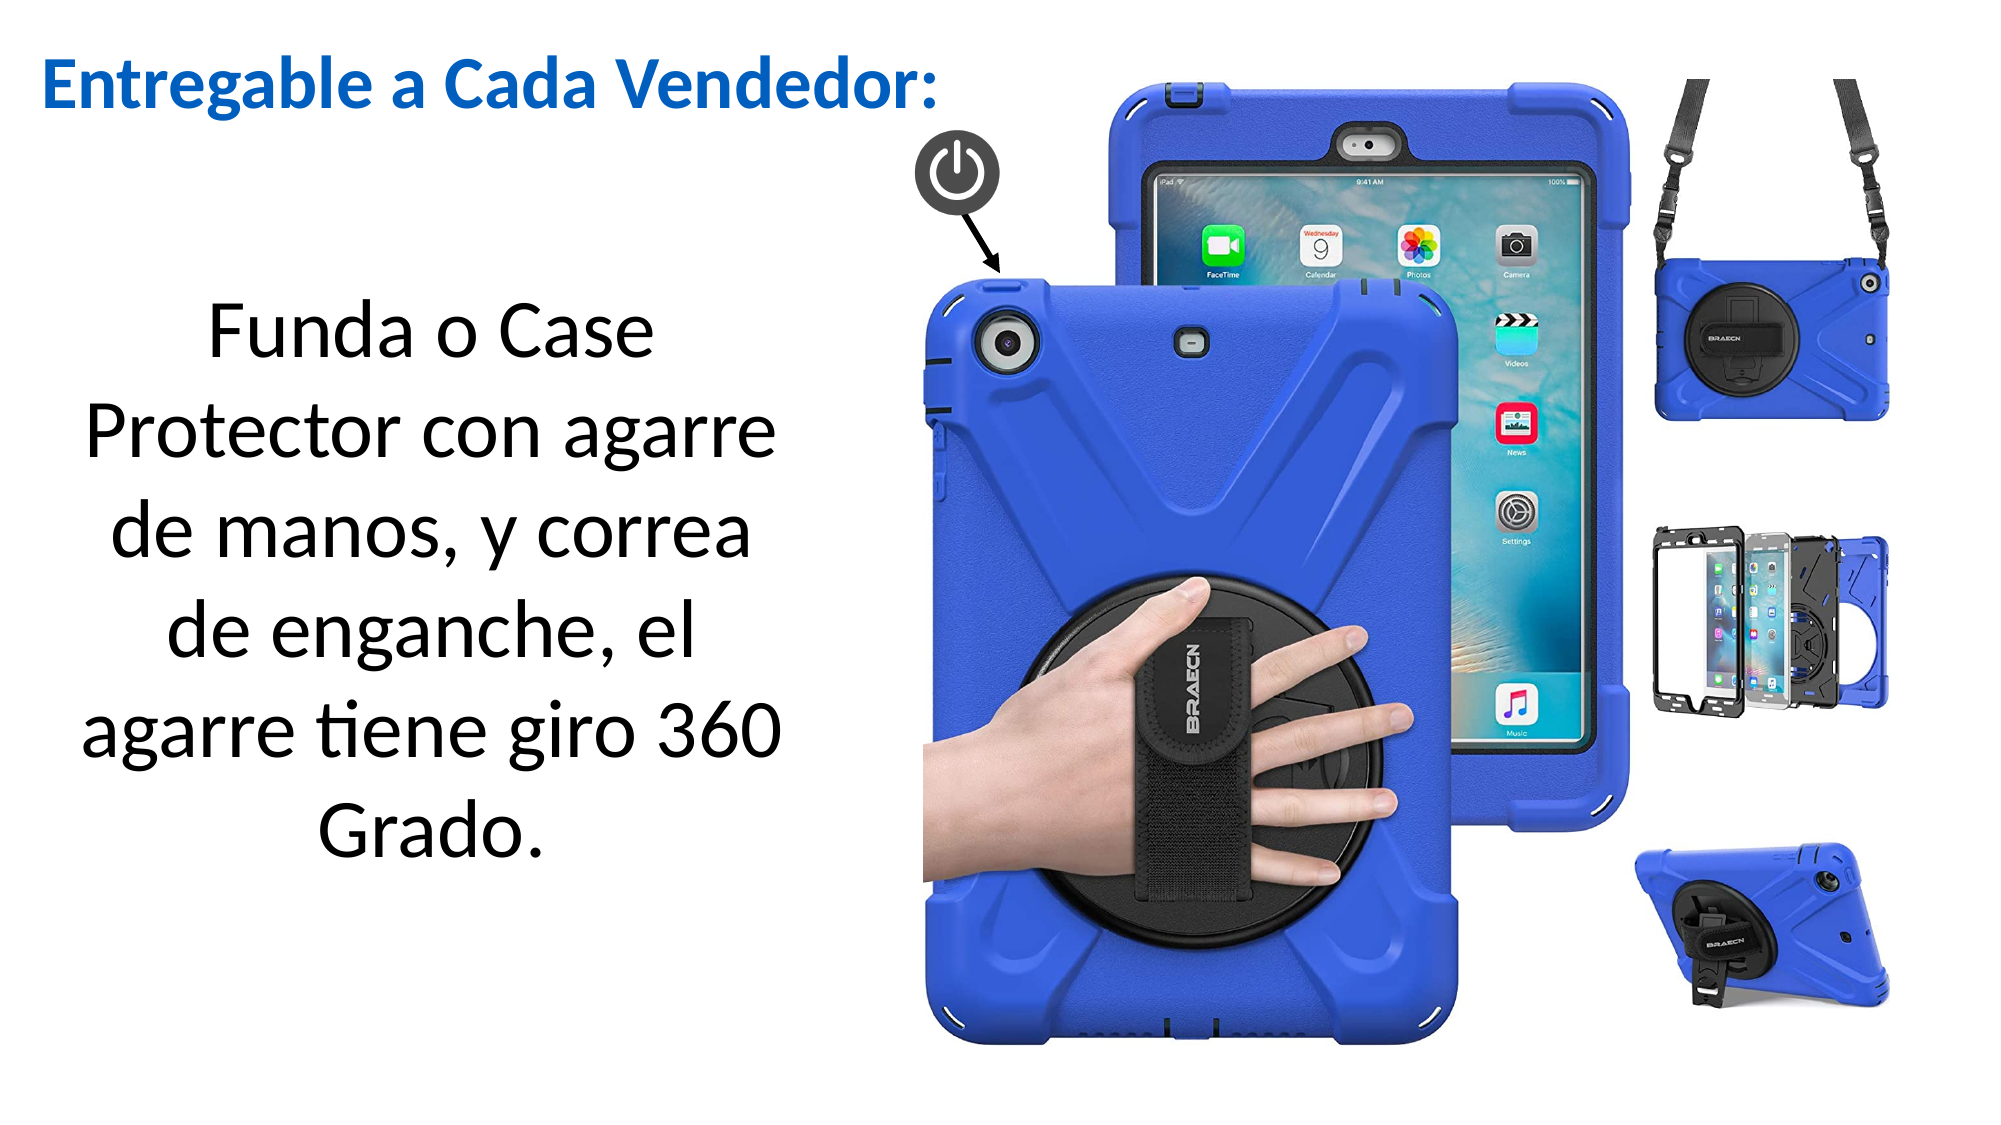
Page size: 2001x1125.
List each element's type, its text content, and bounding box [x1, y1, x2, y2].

text_box Entregable a Cada Vendedor: [26, 26, 973, 131]
picture [908, 79, 1890, 1046]
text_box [957, 230, 1000, 274]
text_box Funda o Case Protector con agarre de manos, y correa de enganche, el agarre tiene giro 360 Grado. [63, 267, 801, 882]
